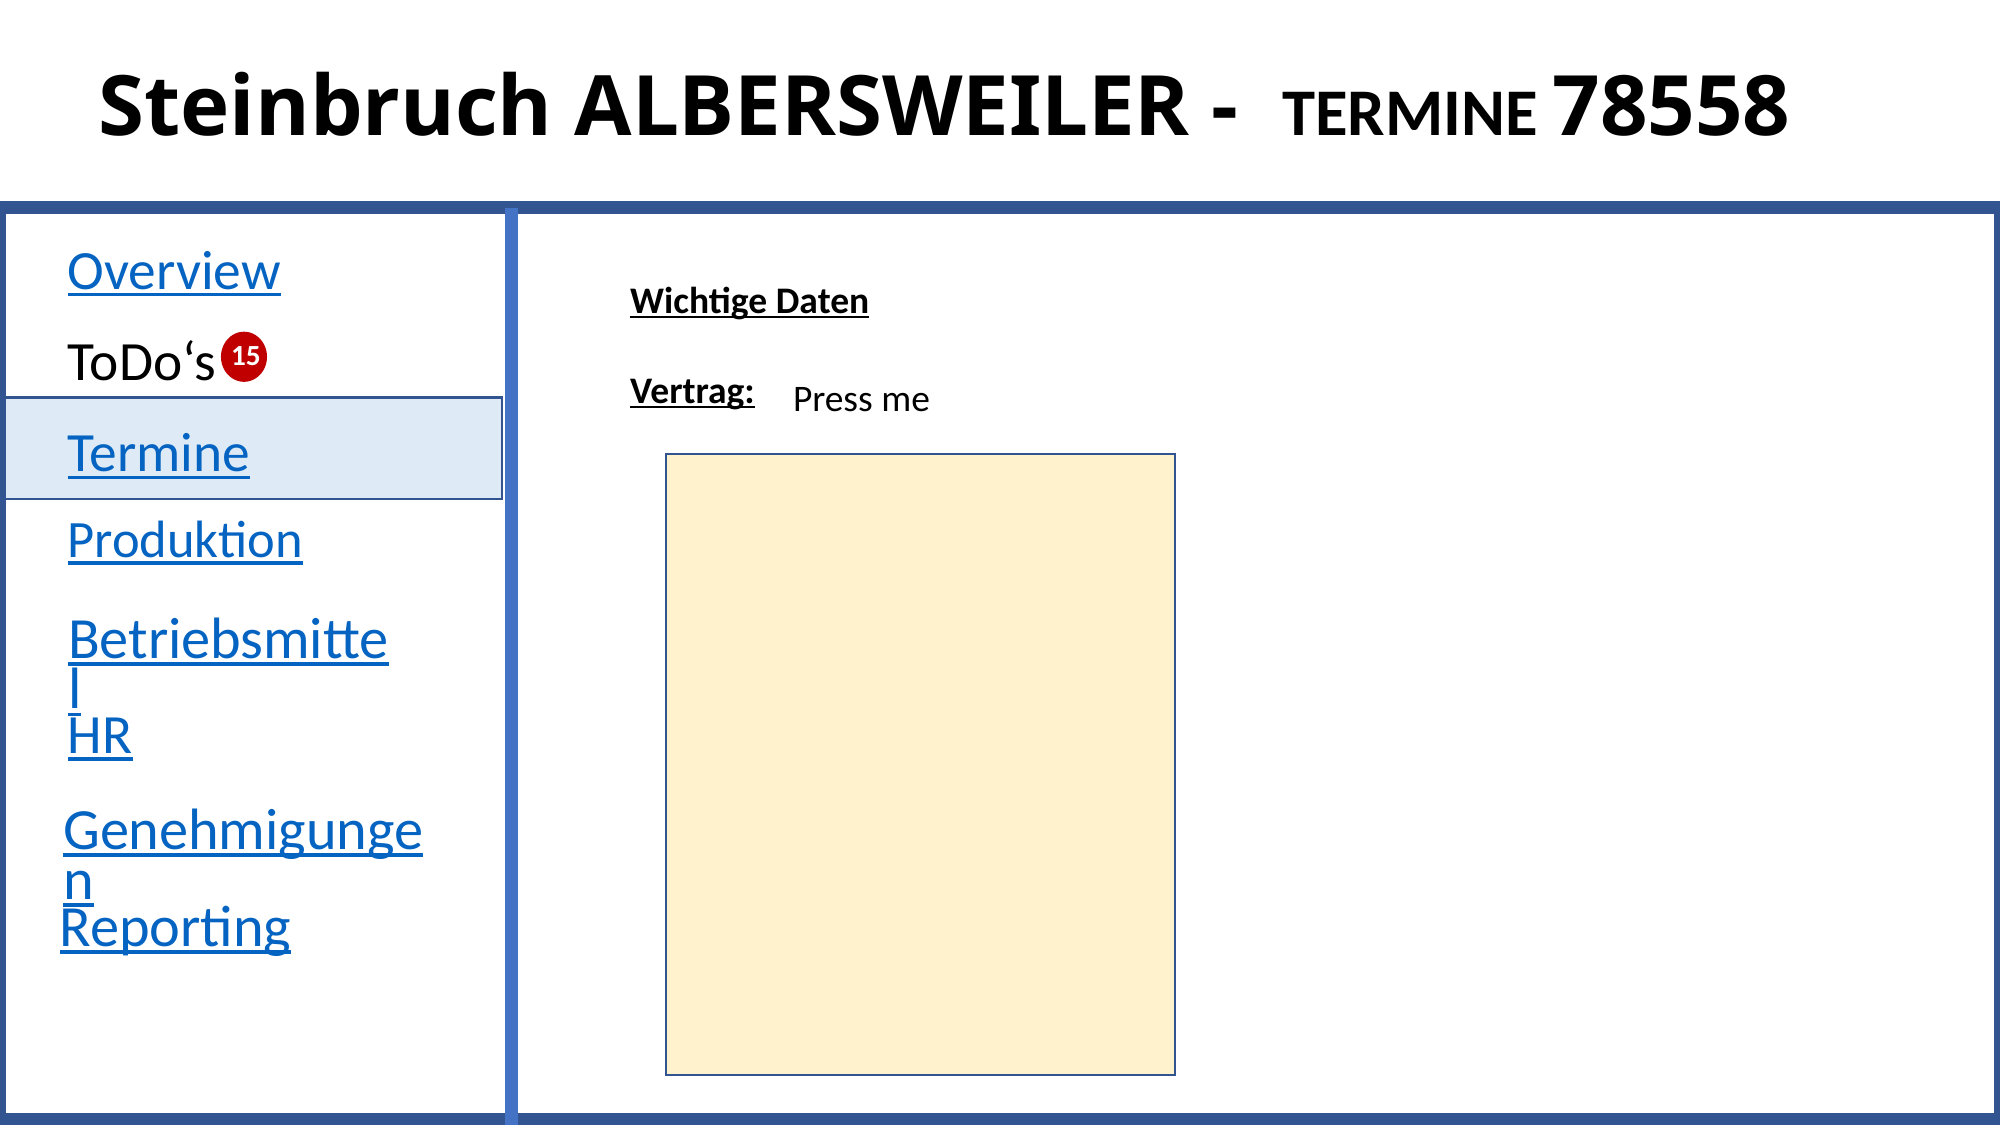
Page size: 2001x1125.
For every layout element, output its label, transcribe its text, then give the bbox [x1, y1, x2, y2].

text_box ToDo‘s [52, 325, 350, 400]
text_box HR [52, 698, 350, 773]
text_box Termine [52, 416, 350, 492]
text_box 15 [216, 332, 284, 381]
text_box Press me [778, 366, 946, 427]
text_box Wichtige Daten Vertrag: [615, 223, 1639, 418]
text_box Genehmigungen [48, 791, 452, 918]
text_box Betriebsmittel [53, 600, 408, 683]
title Steinbruch ALBERSWEILER - Termine 78558 [83, 0, 1809, 207]
text_box [518, 207, 2000, 1120]
text_box Produktion [52, 505, 350, 577]
text_box [0, 207, 511, 1120]
text_box Reporting [44, 888, 400, 971]
text_box [665, 453, 1176, 1076]
text_box Overview [52, 233, 350, 309]
